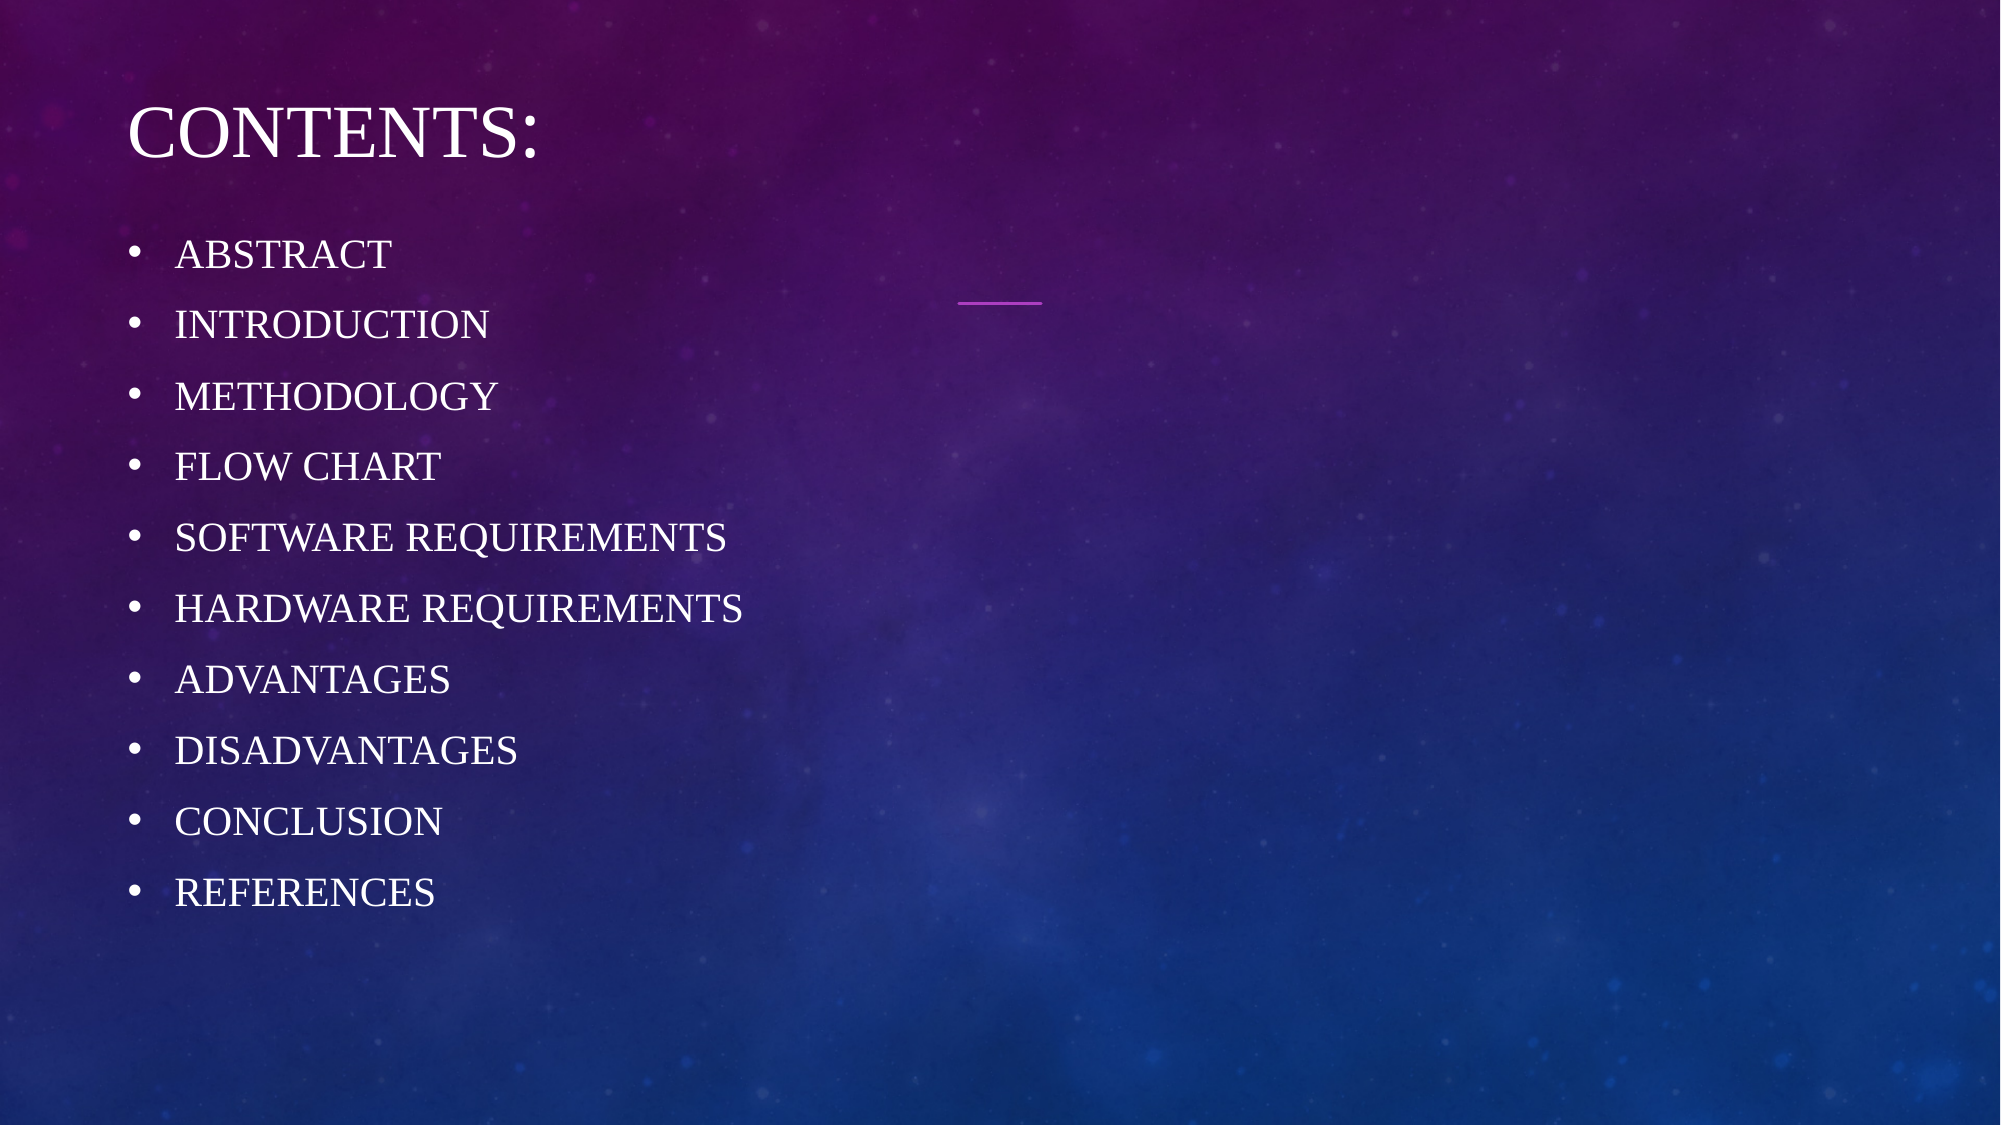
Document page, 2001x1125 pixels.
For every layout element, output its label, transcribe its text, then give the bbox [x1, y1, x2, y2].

list ABSTRACT INTRODUCTION METHODOLOGY FLOW CHART SOFTWARE REQUIREMENTS HARDWARE REQUIREMENTS ADVANTAGES DISADVANTAGES CONCLUSION REFERENCES [112, 218, 1888, 950]
text_box [0, 0, 2000, 1125]
title CONTENTS: [112, 74, 1888, 180]
